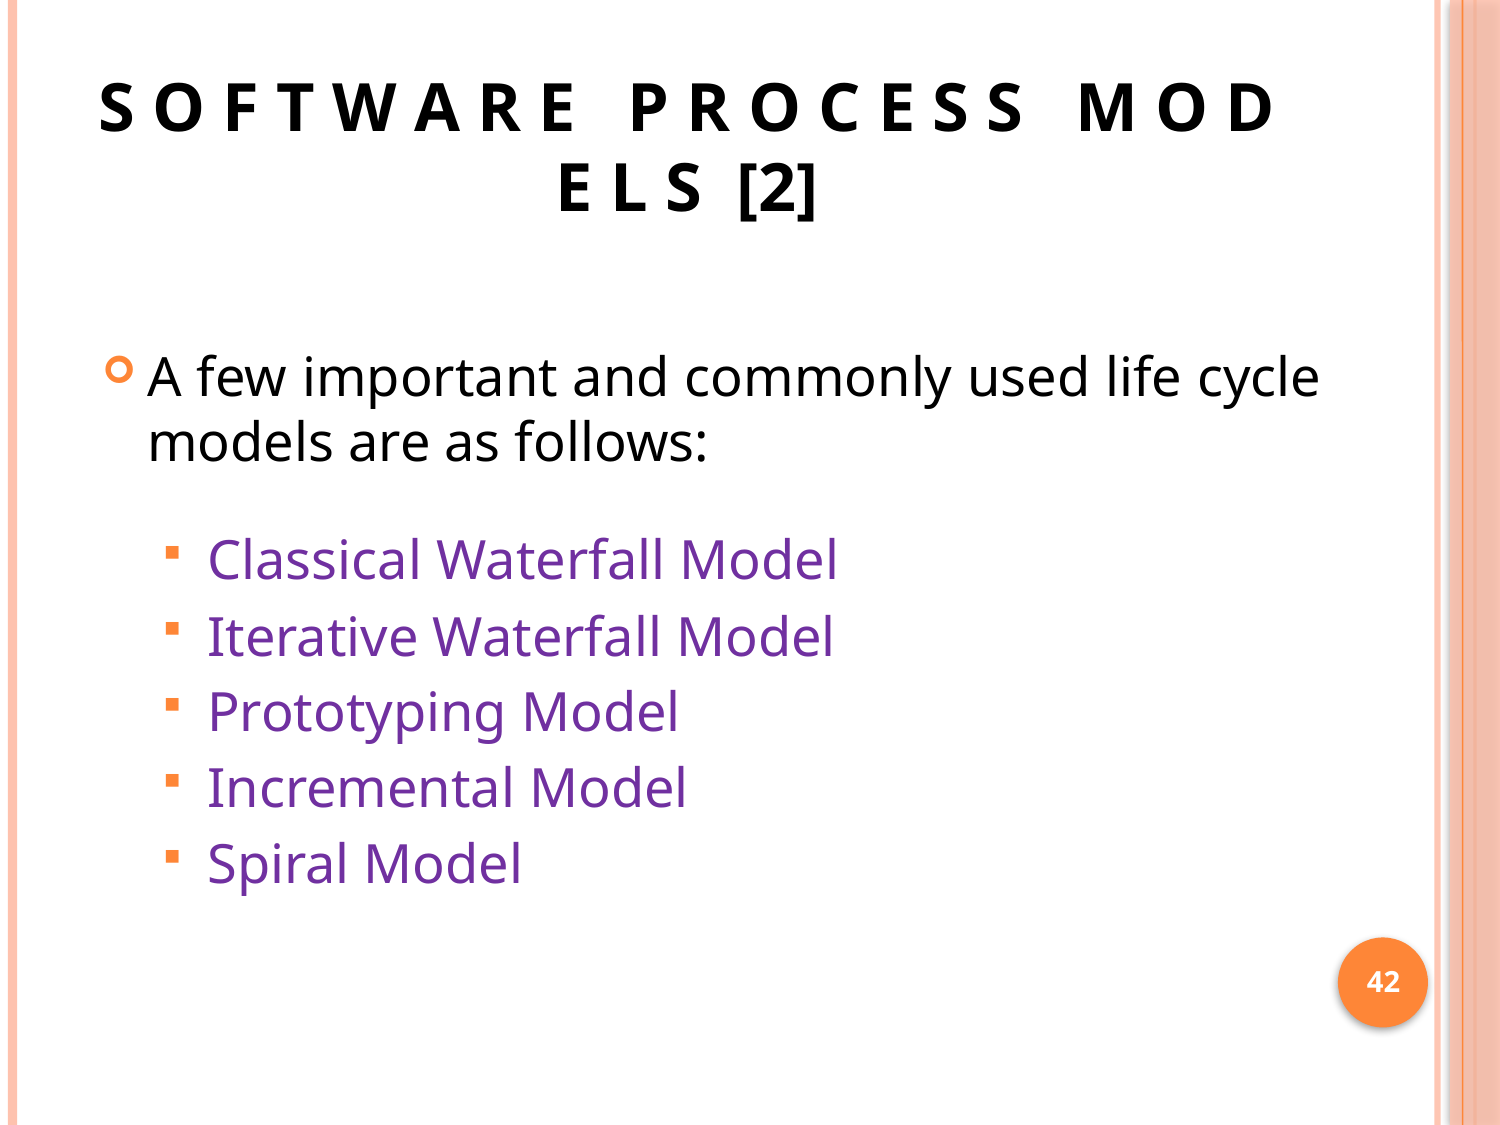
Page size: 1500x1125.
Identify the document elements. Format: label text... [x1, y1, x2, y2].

slide_number 42 [1333, 940, 1434, 1027]
title S O F T W A R E P R O C E S S M O D E L S [2] [75, 45, 1300, 233]
list A few important and commonly used life cycle models are as follows: Classical Waterfall Model Iterative Waterfall Model Prototyping Model Incremental Model Spiral Model [87, 262, 1338, 1062]
